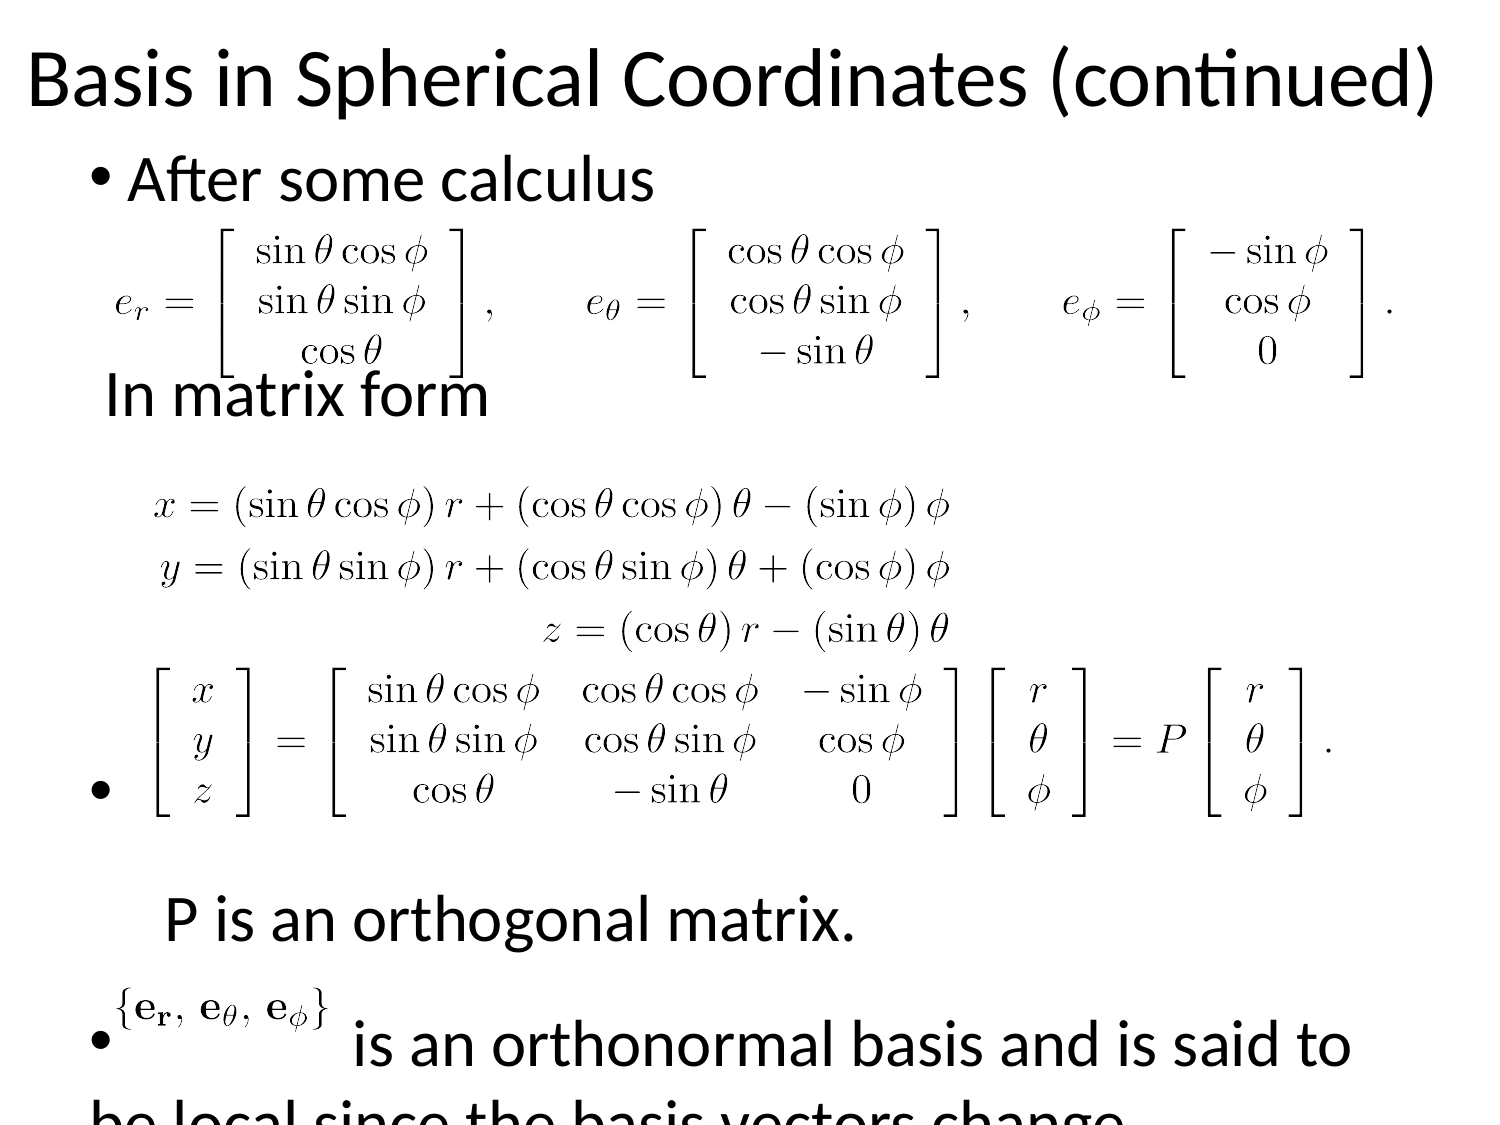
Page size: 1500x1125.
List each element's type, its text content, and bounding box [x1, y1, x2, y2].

picture [114, 225, 1395, 380]
picture [114, 986, 328, 1034]
picture [152, 484, 949, 657]
picture [152, 664, 1351, 819]
text_box Basis in Spherical Coordinates (continued) [11, 0, 1487, 167]
text_box After some calculus In matrix form P is an orthogonal matrix. is an orthonormal basis and is said to be local since the basis vectors change. [75, 127, 1425, 1125]
